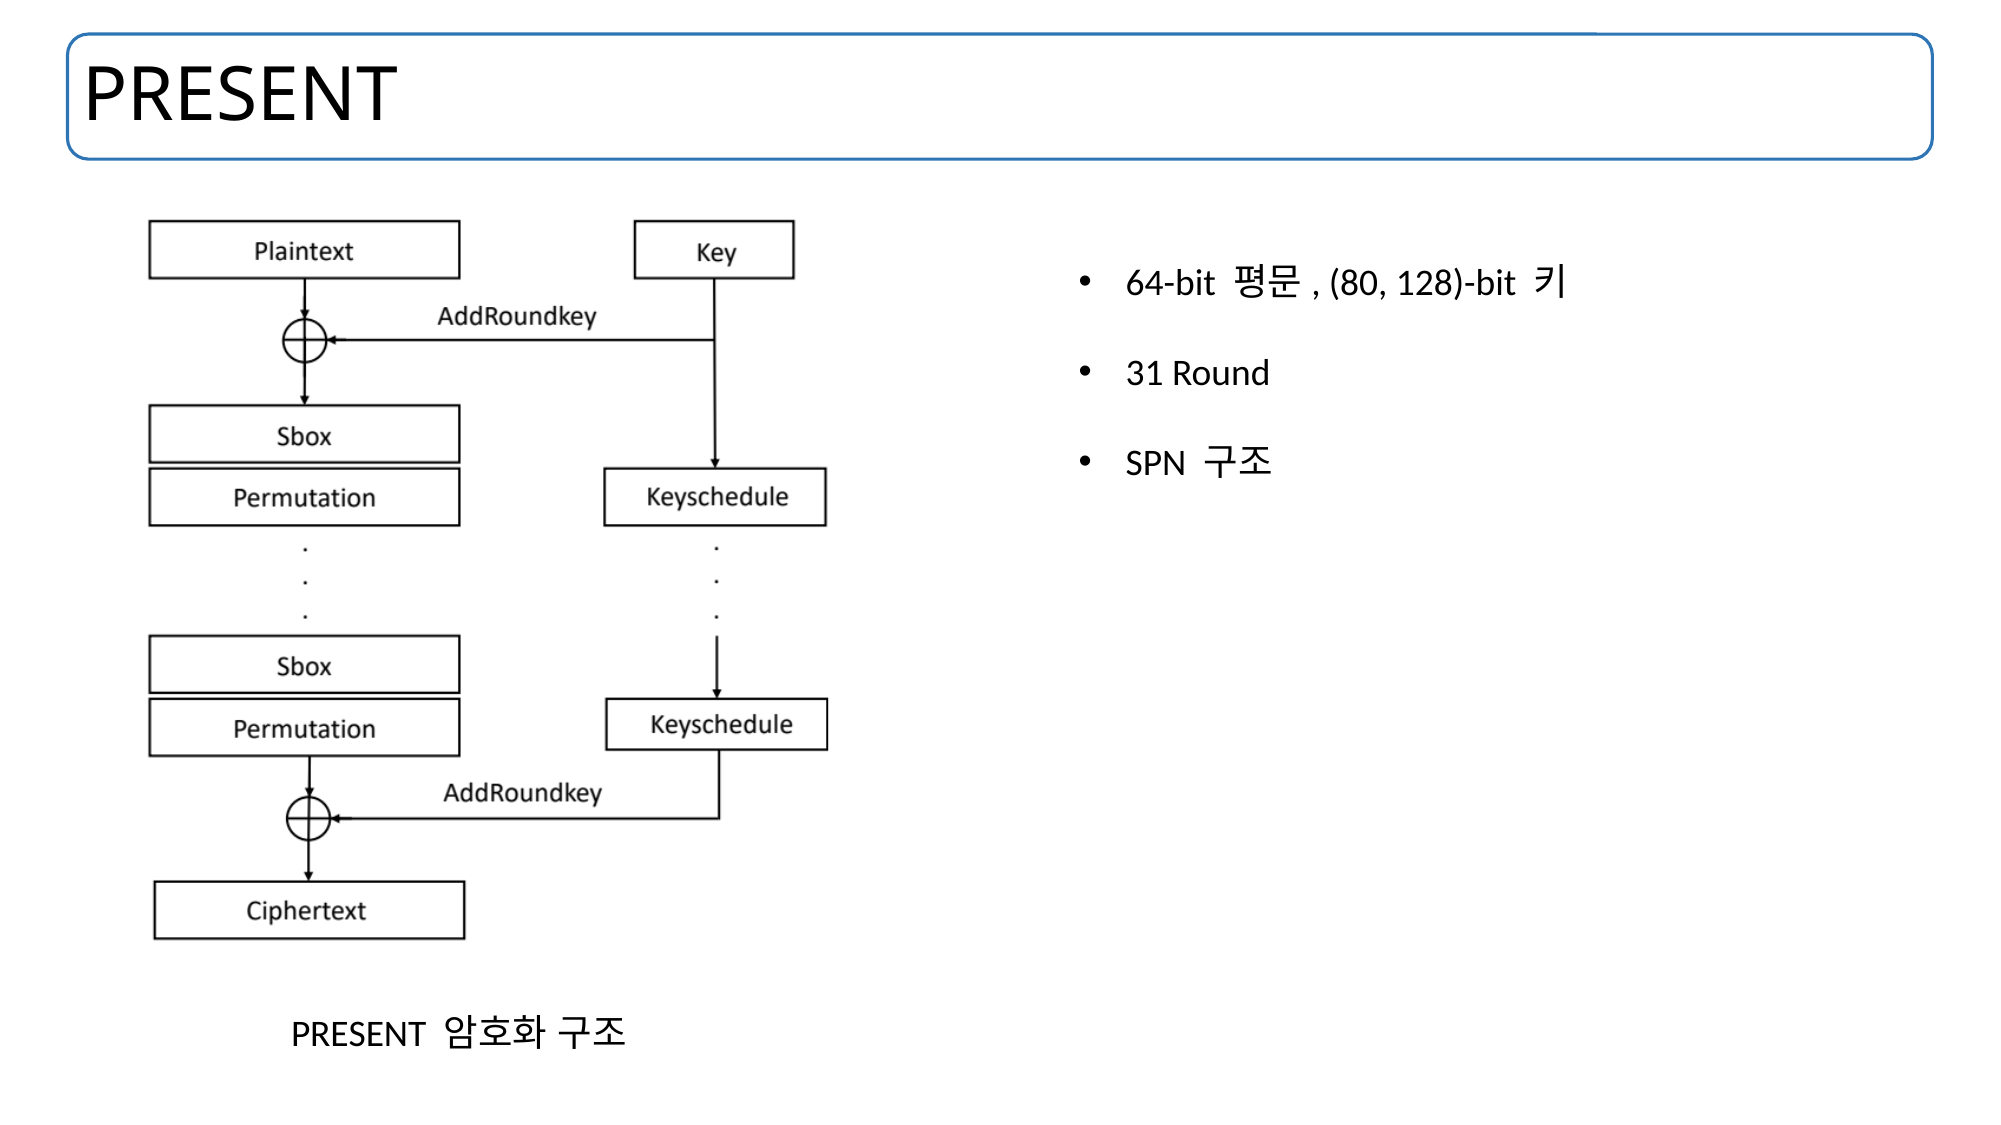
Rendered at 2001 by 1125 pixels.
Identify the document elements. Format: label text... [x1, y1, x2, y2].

text_box PRESENT 암호화 구조 [276, 1001, 642, 1062]
picture [141, 214, 829, 947]
title PRESENT [67, 34, 1933, 160]
text_box 64-bit 평문, (80, 128)-bit 키 31 Round SPN 구조 [1063, 251, 1584, 491]
